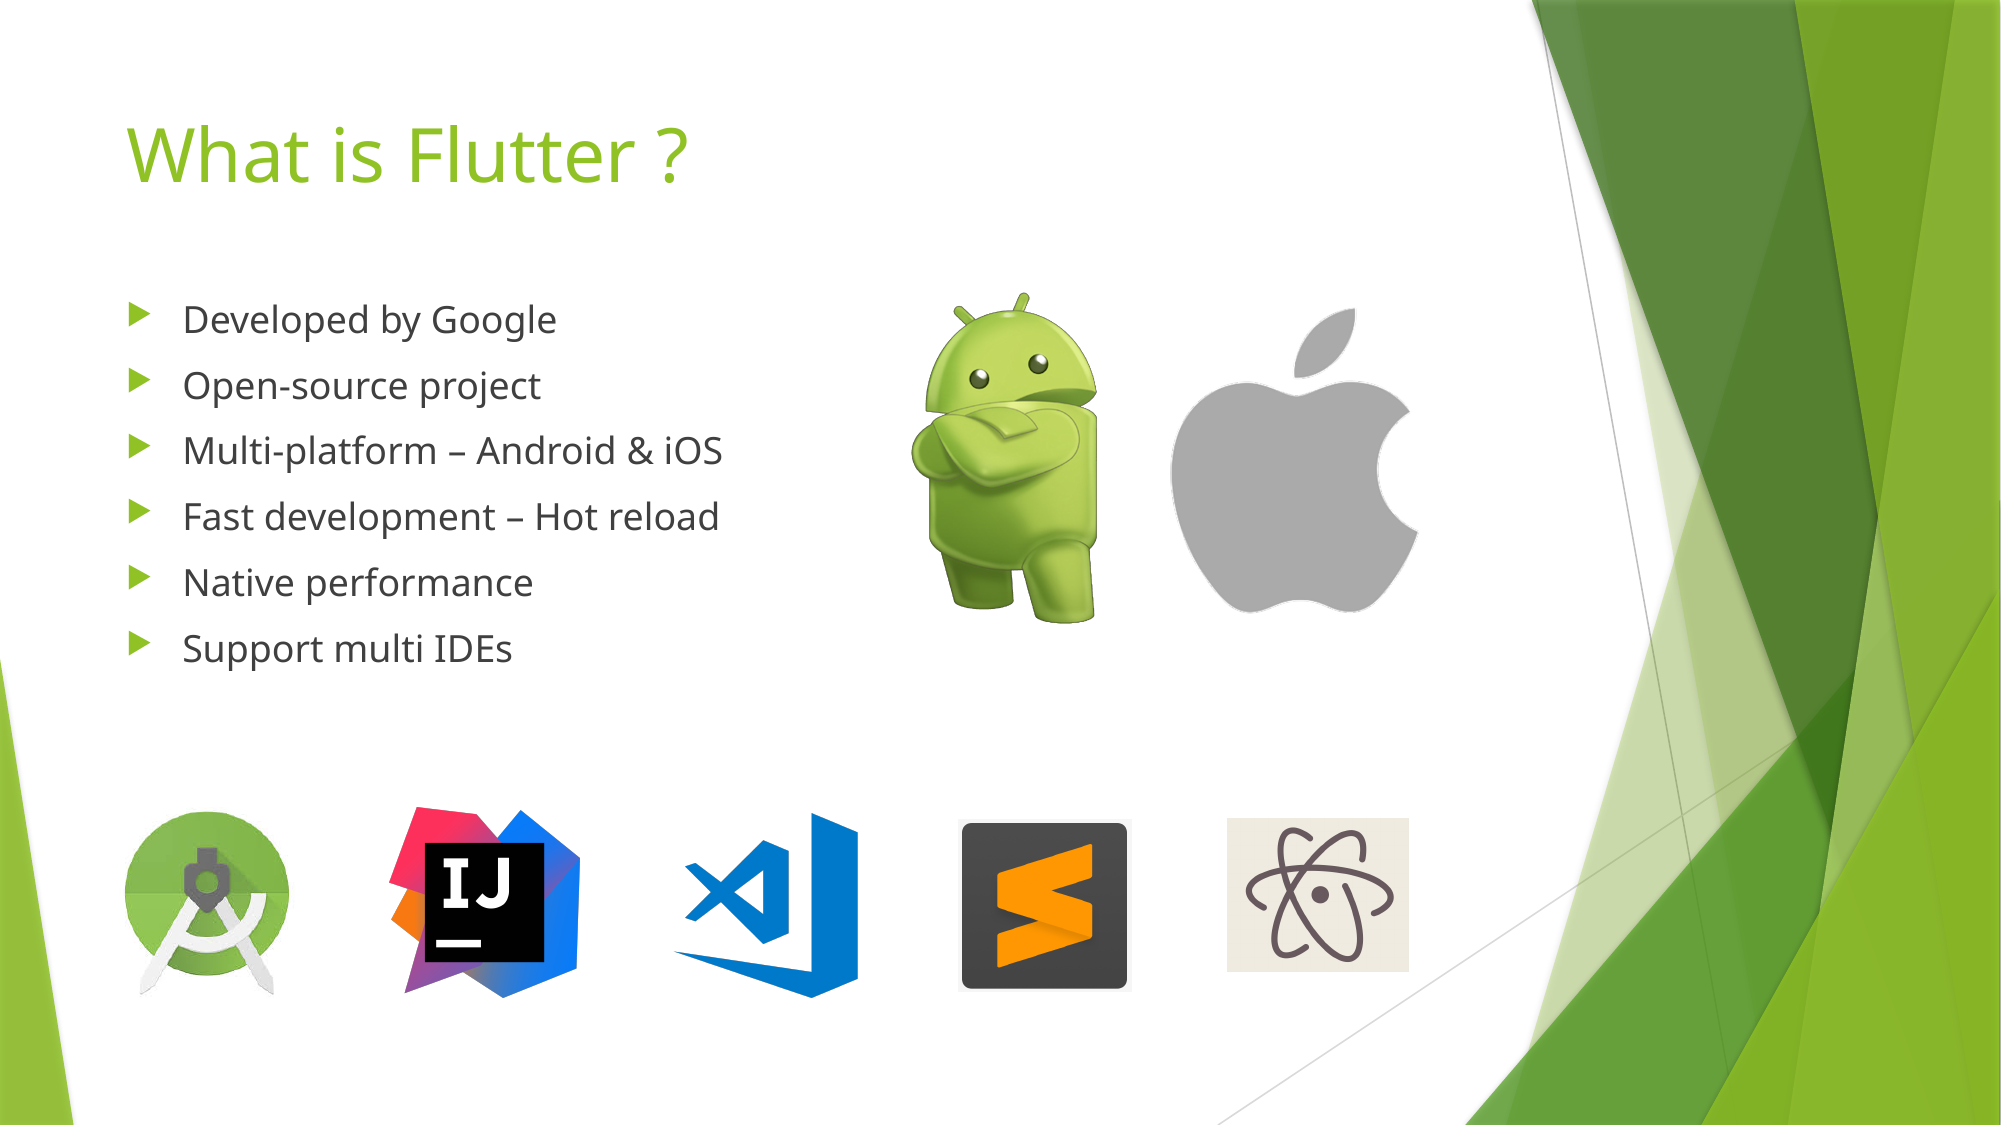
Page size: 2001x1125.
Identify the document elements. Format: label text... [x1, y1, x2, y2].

picture [906, 287, 1109, 631]
title What is Flutter ? [111, 99, 1522, 288]
picture [110, 806, 302, 999]
picture [389, 806, 581, 999]
list Developed by Google Open-source project Multi-platform – Android & iOS Fast development – Hot reload Native performance Support multi IDEs [111, 288, 1522, 925]
picture [957, 819, 1133, 993]
picture [1226, 817, 1409, 972]
picture [1161, 305, 1429, 620]
picture [672, 813, 859, 999]
